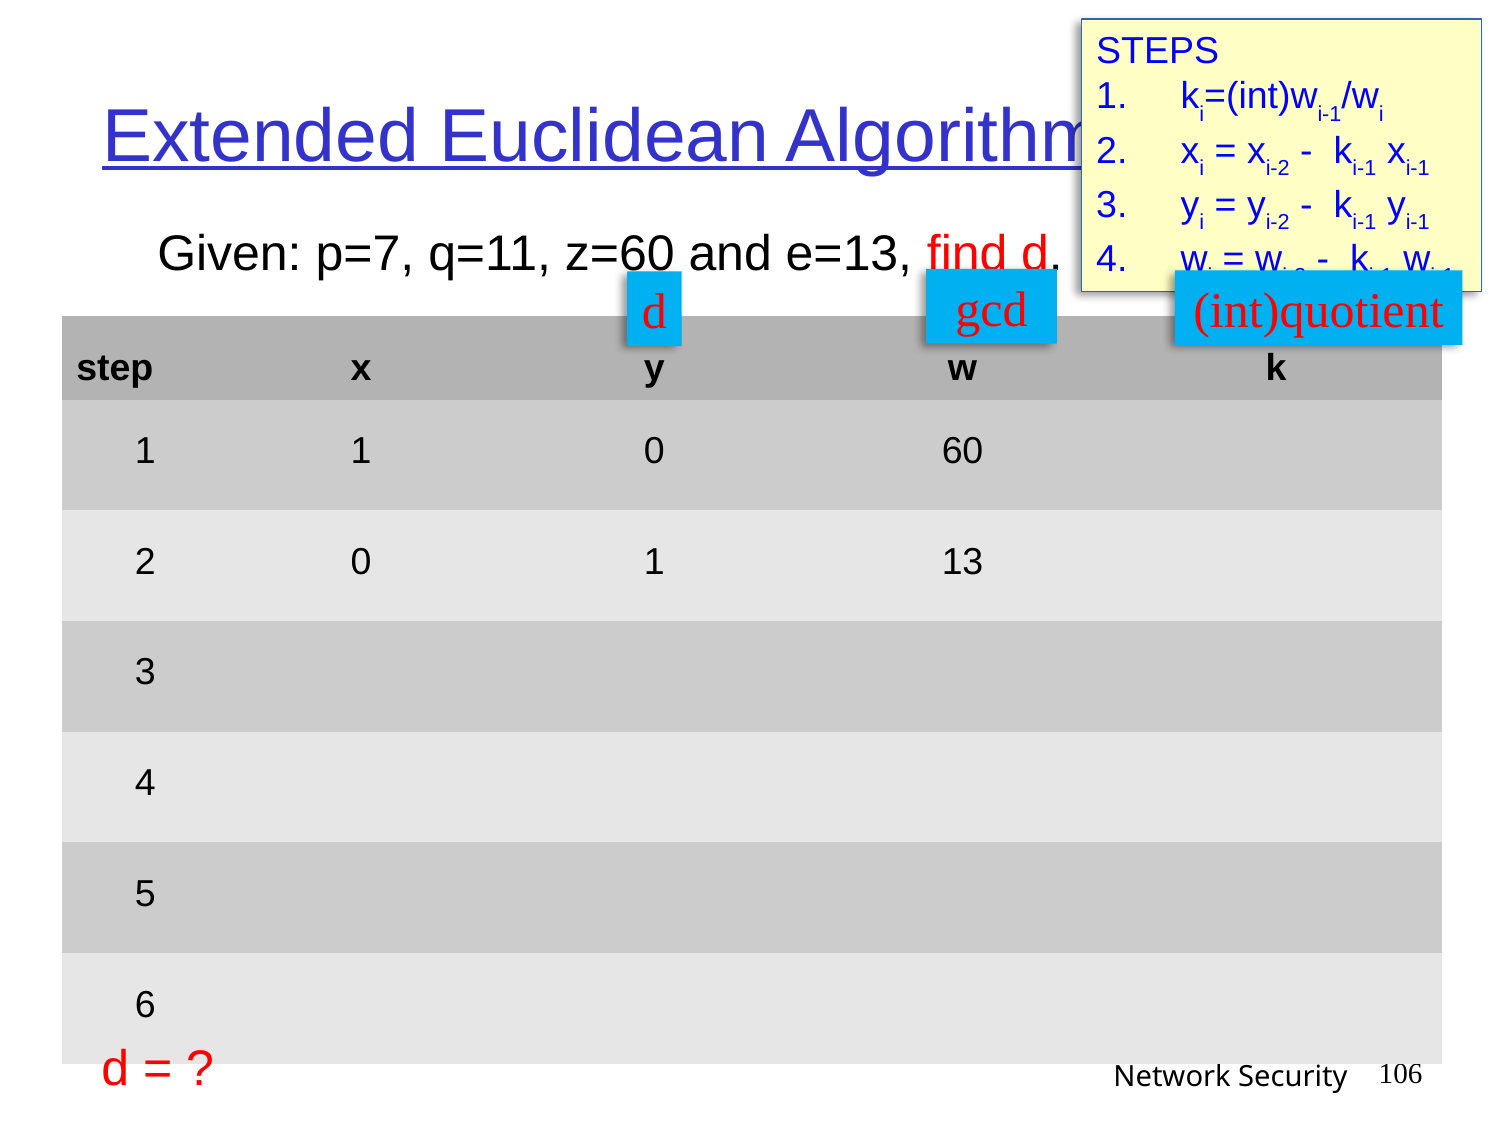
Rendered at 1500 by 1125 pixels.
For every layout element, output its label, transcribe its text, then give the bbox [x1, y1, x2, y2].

table_cell 1 [62, 400, 229, 510]
title Extended Euclidean Algorithm: [87, 37, 1070, 225]
text_box (int)quotient [1174, 270, 1463, 345]
text_box Given: p=7, q=11, z=60 and e=13, find d. [142, 212, 1070, 288]
table_cell [229, 732, 493, 842]
table_cell [1110, 842, 1442, 953]
text_box STEPS ki=(int)wi-1/wi xi = xi-2 - ki-1 xi-1 yi = yi-2 - ki-1 yi-1 wi = wi-2 - ki-1 wi-1 [1081, 19, 1482, 292]
table_cell [1110, 510, 1442, 621]
table_cell [229, 953, 493, 1028]
table_cell 60 [815, 400, 1110, 510]
table_header k [1110, 316, 1442, 400]
table_cell [493, 842, 815, 953]
table_cell 6 [62, 953, 229, 1064]
text_box d = ? [86, 1028, 1418, 1109]
table_cell [229, 842, 493, 953]
table_header y [493, 316, 815, 400]
table_cell 0 [493, 400, 815, 510]
table_cell 4 [62, 732, 229, 842]
table_cell 1 [229, 400, 493, 510]
text_box gcd [926, 268, 1057, 344]
table_header x [229, 316, 493, 400]
table_cell 5 [62, 842, 229, 953]
table_cell 13 [815, 510, 1110, 621]
text_box d [627, 271, 682, 347]
text_box B [917, 316, 1055, 353]
table_header step [62, 316, 229, 400]
table_cell [1110, 400, 1442, 510]
table_cell 2 [62, 510, 229, 621]
table_cell [1110, 732, 1442, 842]
table_cell [815, 732, 1110, 842]
table_cell [493, 732, 815, 842]
table_cell 3 [62, 621, 229, 732]
table_cell 0 [229, 510, 493, 621]
table_cell [815, 842, 1110, 953]
table_cell [493, 621, 815, 732]
table_cell [229, 621, 493, 732]
table_cell [1110, 621, 1442, 732]
table_cell [493, 953, 815, 1028]
table_cell [1110, 953, 1442, 1064]
table_cell 1 [493, 510, 815, 621]
table_header w [815, 316, 1110, 400]
table_cell [815, 621, 1110, 732]
table_cell [815, 953, 1110, 1028]
